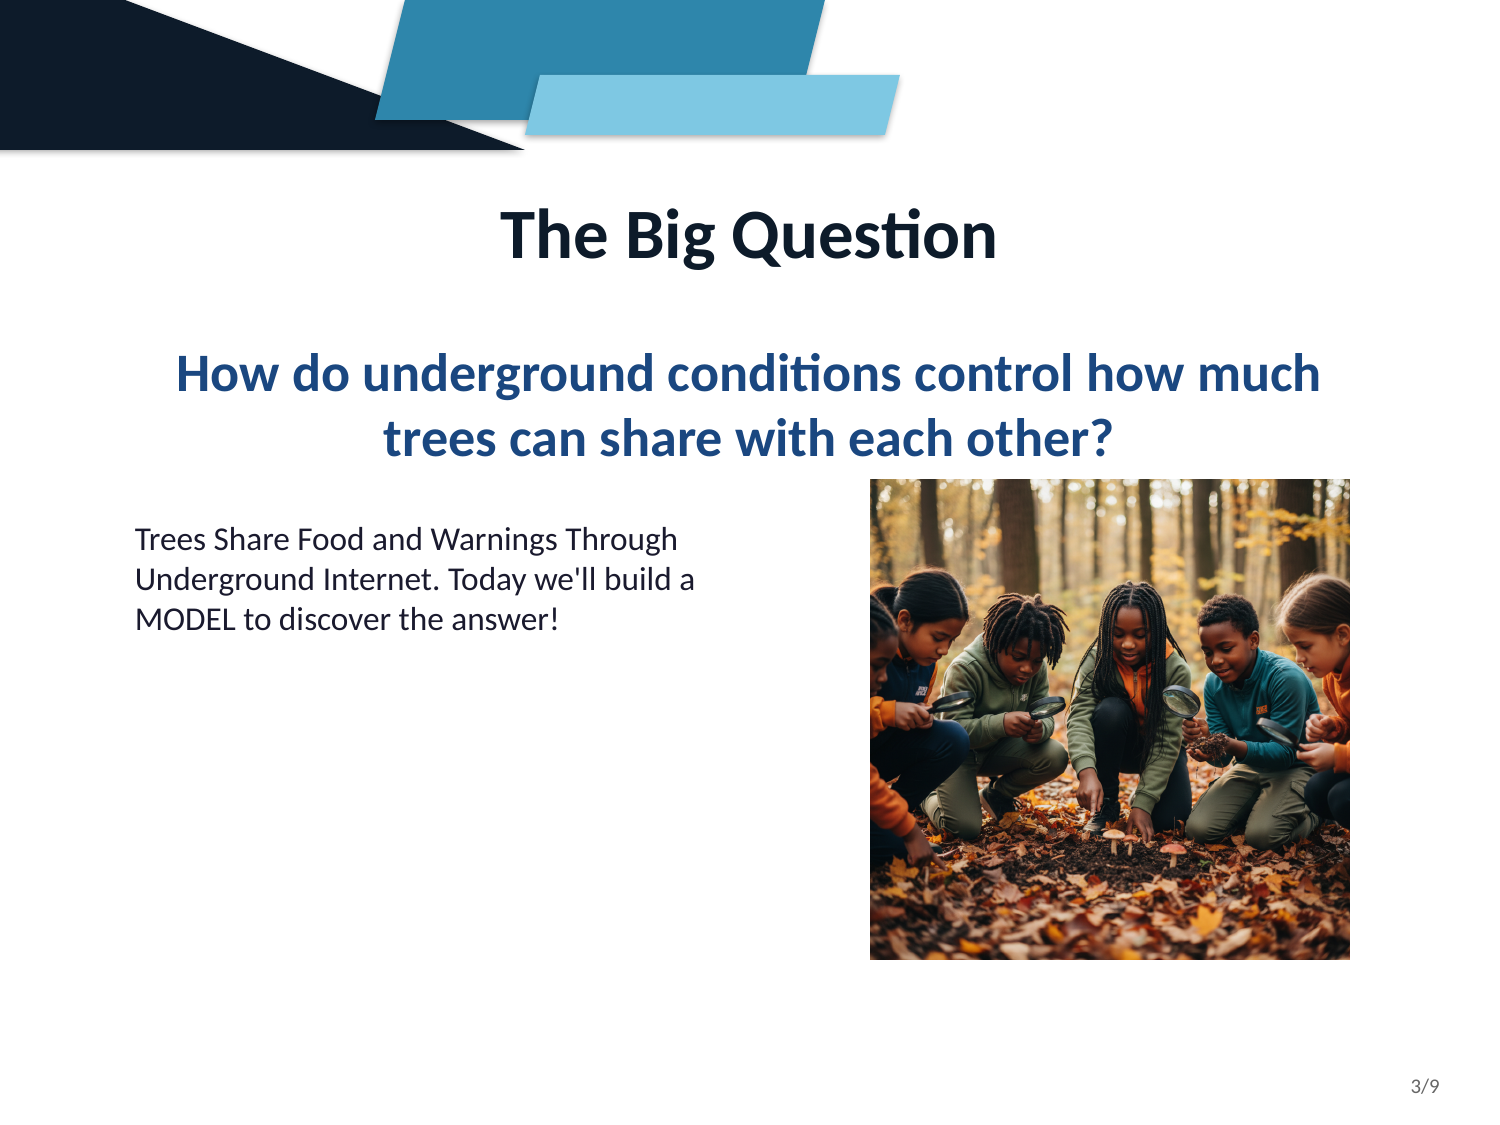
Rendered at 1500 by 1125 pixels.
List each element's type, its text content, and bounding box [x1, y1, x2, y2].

text_box [524, 74, 901, 136]
text_box [0, 0, 526, 151]
text_box How do underground conditions control how much trees can share with each other? [119, 329, 1380, 475]
picture [869, 479, 1351, 961]
text_box 3/9 [1395, 1065, 1455, 1105]
text_box The Big Question [485, 179, 1014, 280]
text_box [374, 0, 826, 121]
text_box Trees Share Food and Warnings Through Underground Internet. Today we'll build a MODEL to discover the answer! [119, 509, 795, 645]
